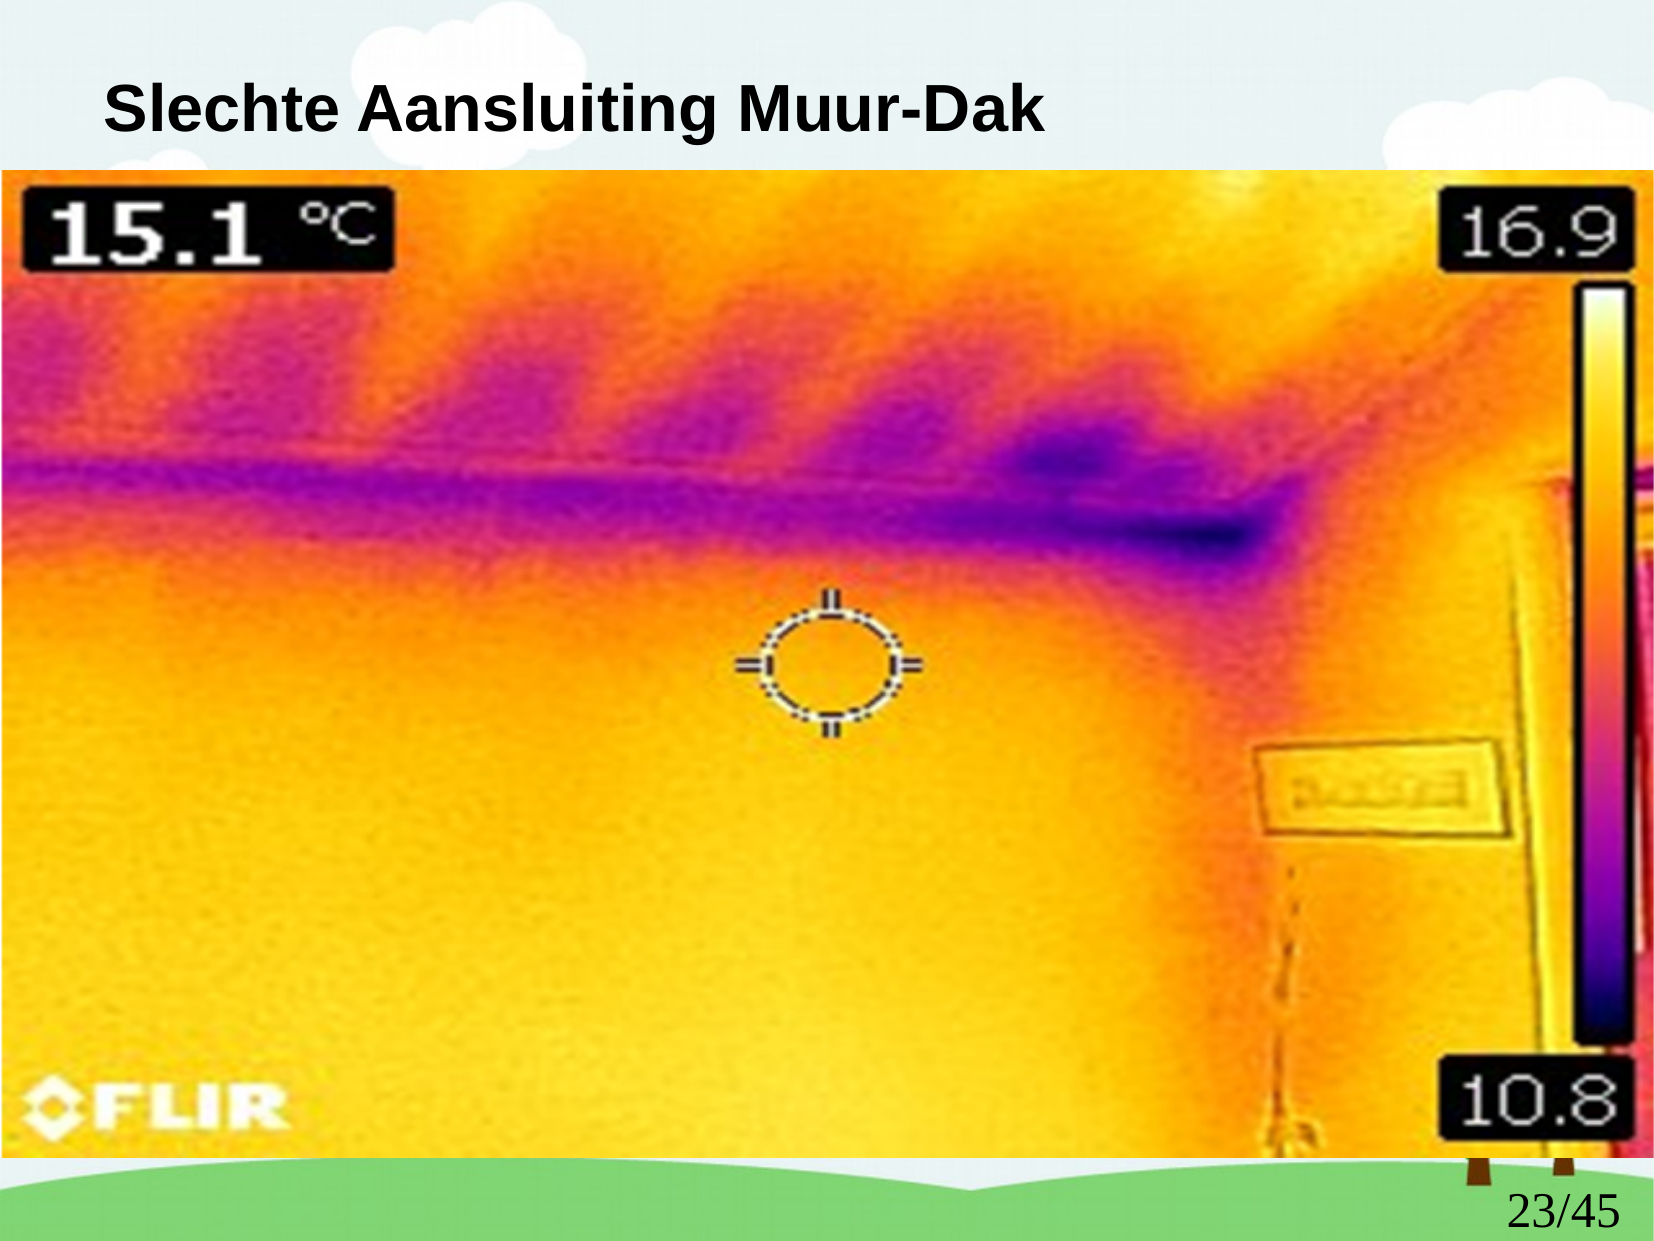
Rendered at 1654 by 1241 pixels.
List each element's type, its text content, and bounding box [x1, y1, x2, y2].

text_box [82, 49, 1571, 169]
text_box Slechte Aansluiting Muur-Dak [89, 57, 1577, 153]
picture [0, 0, 1654, 1241]
